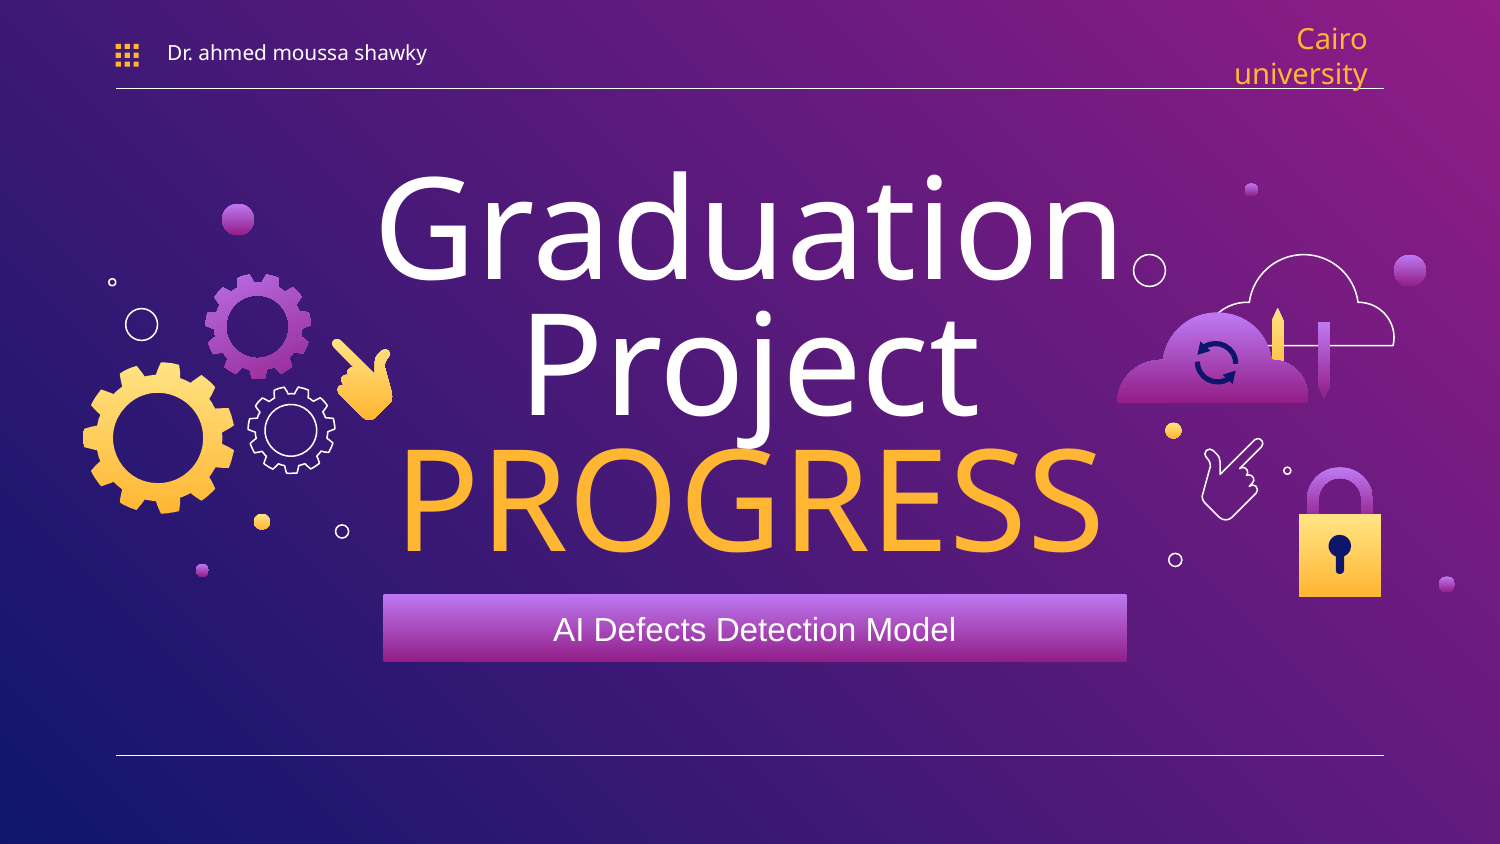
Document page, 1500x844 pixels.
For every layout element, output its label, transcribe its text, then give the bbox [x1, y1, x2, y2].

subtitle Cairo university [1158, 30, 1383, 81]
subtitle Dr. ahmed moussa shawky [152, 38, 495, 67]
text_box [1116, 182, 1456, 598]
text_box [115, 43, 139, 67]
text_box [83, 203, 394, 578]
title Graduation Project PROGRESS [328, 168, 1172, 595]
subtitle AI Defects Detection Model [383, 594, 1127, 662]
